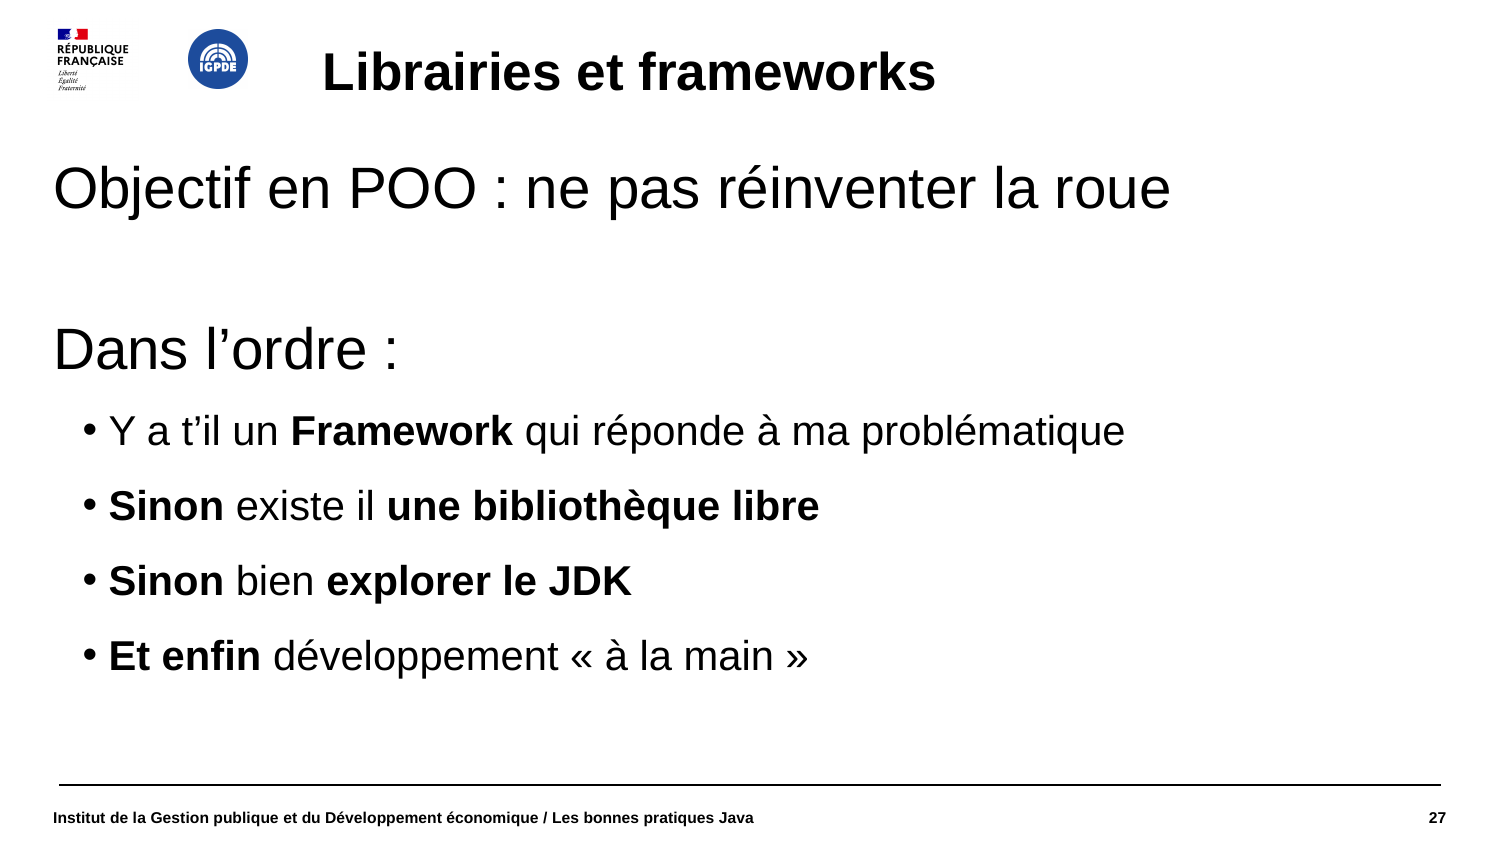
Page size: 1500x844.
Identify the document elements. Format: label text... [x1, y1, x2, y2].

picture [47, 18, 139, 101]
footer Institut de la Gestion publique et du Développement économique / Les bonnes pratiques Java [53, 787, 780, 844]
list Objectif en POO : ne pas réinventer la roue Dans l’ordre : Y a t’il un Framework qui réponde à ma problématique Sinon existe il une bibliothèque libre Sinon bien explorer le JDK Et enfin développement « à la main » [53, 150, 1341, 729]
title Librairies et frameworks [322, 44, 1282, 116]
picture [188, 29, 248, 89]
slide_number 27 [1224, 787, 1447, 844]
